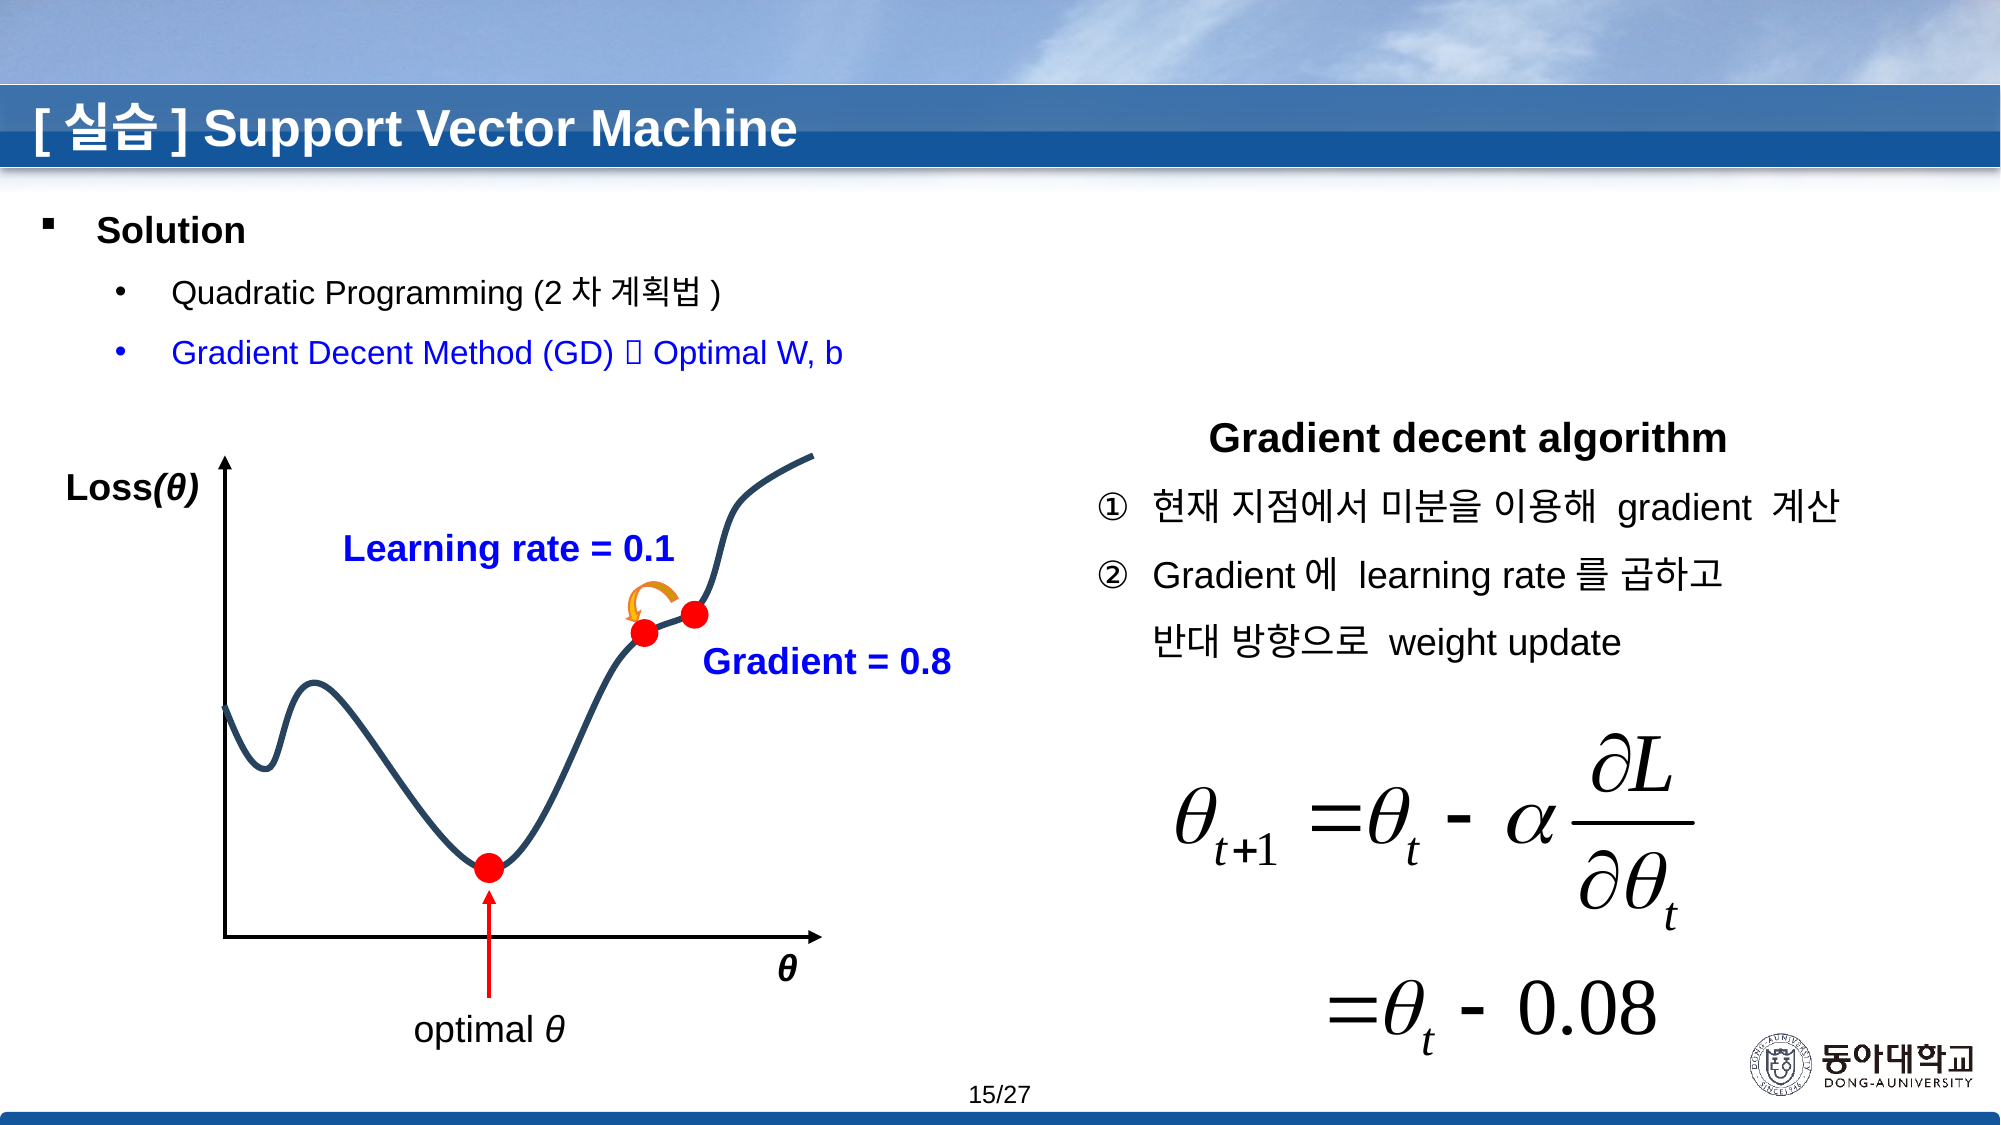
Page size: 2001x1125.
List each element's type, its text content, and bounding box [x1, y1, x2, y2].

text_box [679, 599, 710, 629]
text_box optimal θ [398, 997, 580, 1058]
picture [0, 85, 2000, 167]
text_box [1165, 715, 1707, 944]
text_box Loss(θ) [50, 455, 215, 516]
text_box Gradient = 0.8 [687, 629, 967, 690]
text_box [625, 581, 680, 622]
text_box [629, 618, 660, 648]
text_box 2 [0, 0, 2000, 84]
picture [1742, 1024, 1983, 1110]
text_box [실습] Support Vector Machine [19, 87, 1870, 165]
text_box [1312, 959, 1669, 1067]
text_box Learning rate = 0.1 [328, 516, 691, 576]
text_box θ [761, 938, 813, 997]
text_box Gradient decent algorithm 현재 지점에서 미분을 이용해 gradient 계산 Gradient에 learning rate를 곱하고 반대 방향으로 weight update [1081, 378, 1856, 671]
text_box Solution Quadratic Programming (2차 계획법) Gradient Decent Method (GD)  Optimal W, b [25, 176, 859, 379]
text_box [226, 454, 814, 866]
text_box [473, 851, 506, 885]
